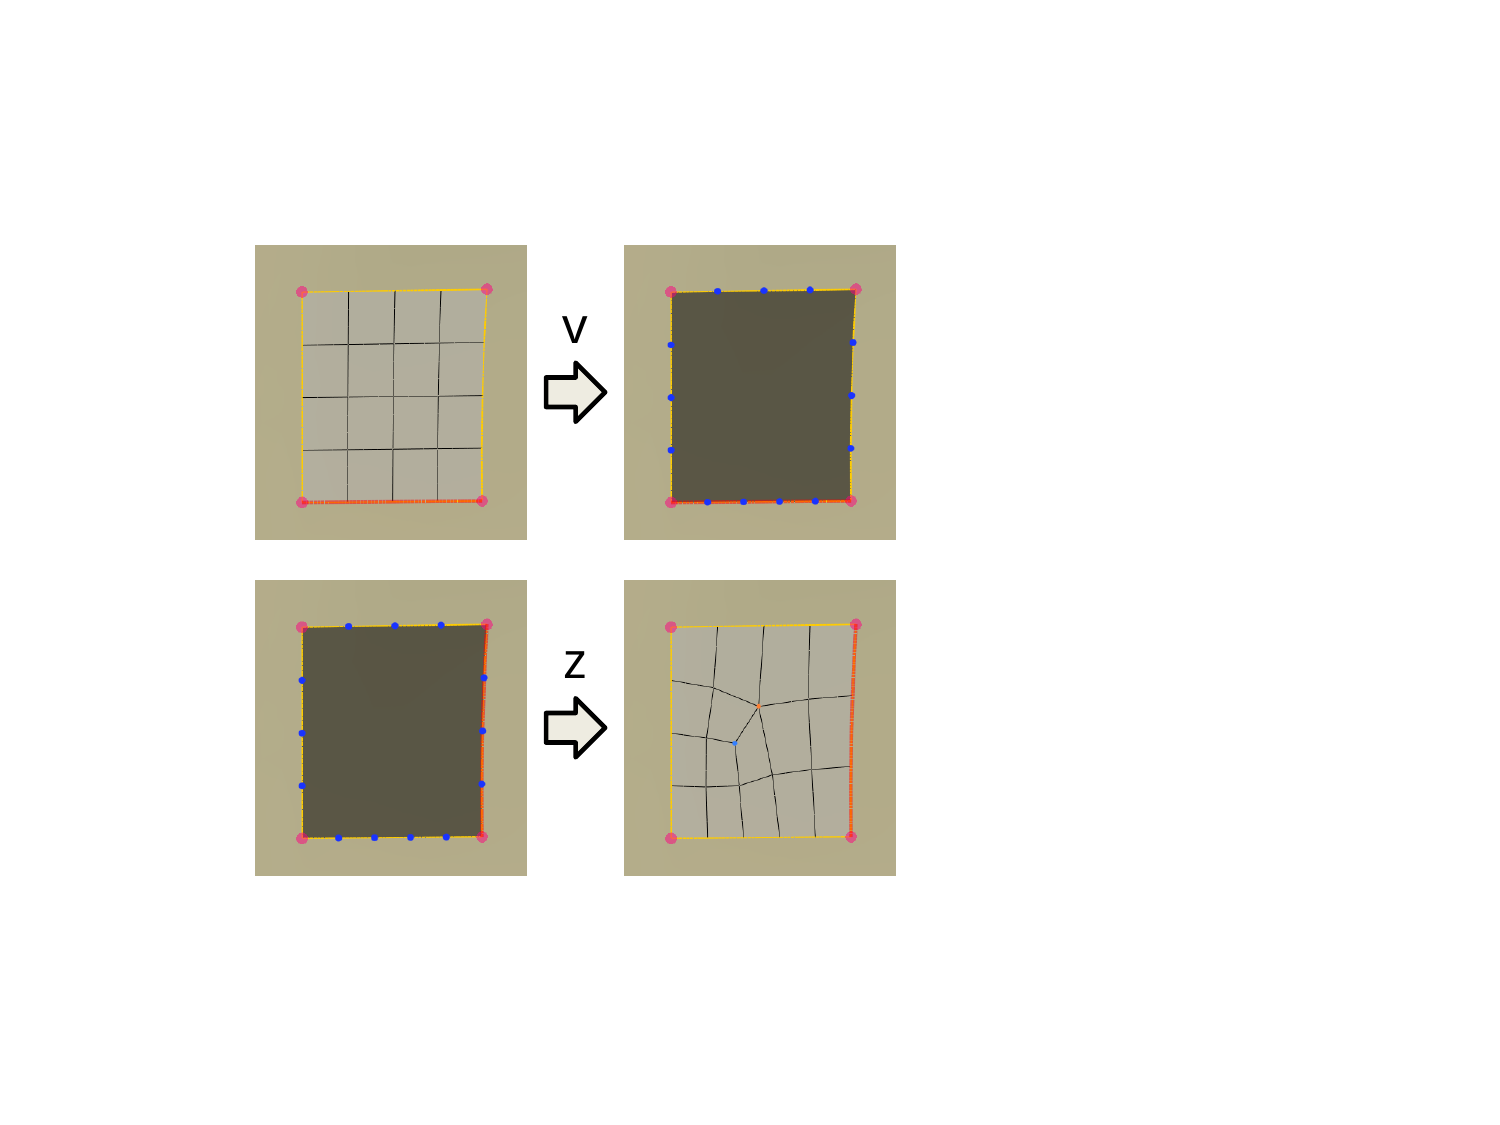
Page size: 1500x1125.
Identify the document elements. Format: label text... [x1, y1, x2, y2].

picture [624, 580, 897, 876]
text_box v [531, 285, 619, 361]
text_box z [531, 621, 619, 697]
picture [255, 580, 527, 876]
picture [624, 244, 897, 540]
text_box [543, 361, 608, 424]
picture [255, 244, 527, 540]
text_box [543, 697, 608, 760]
